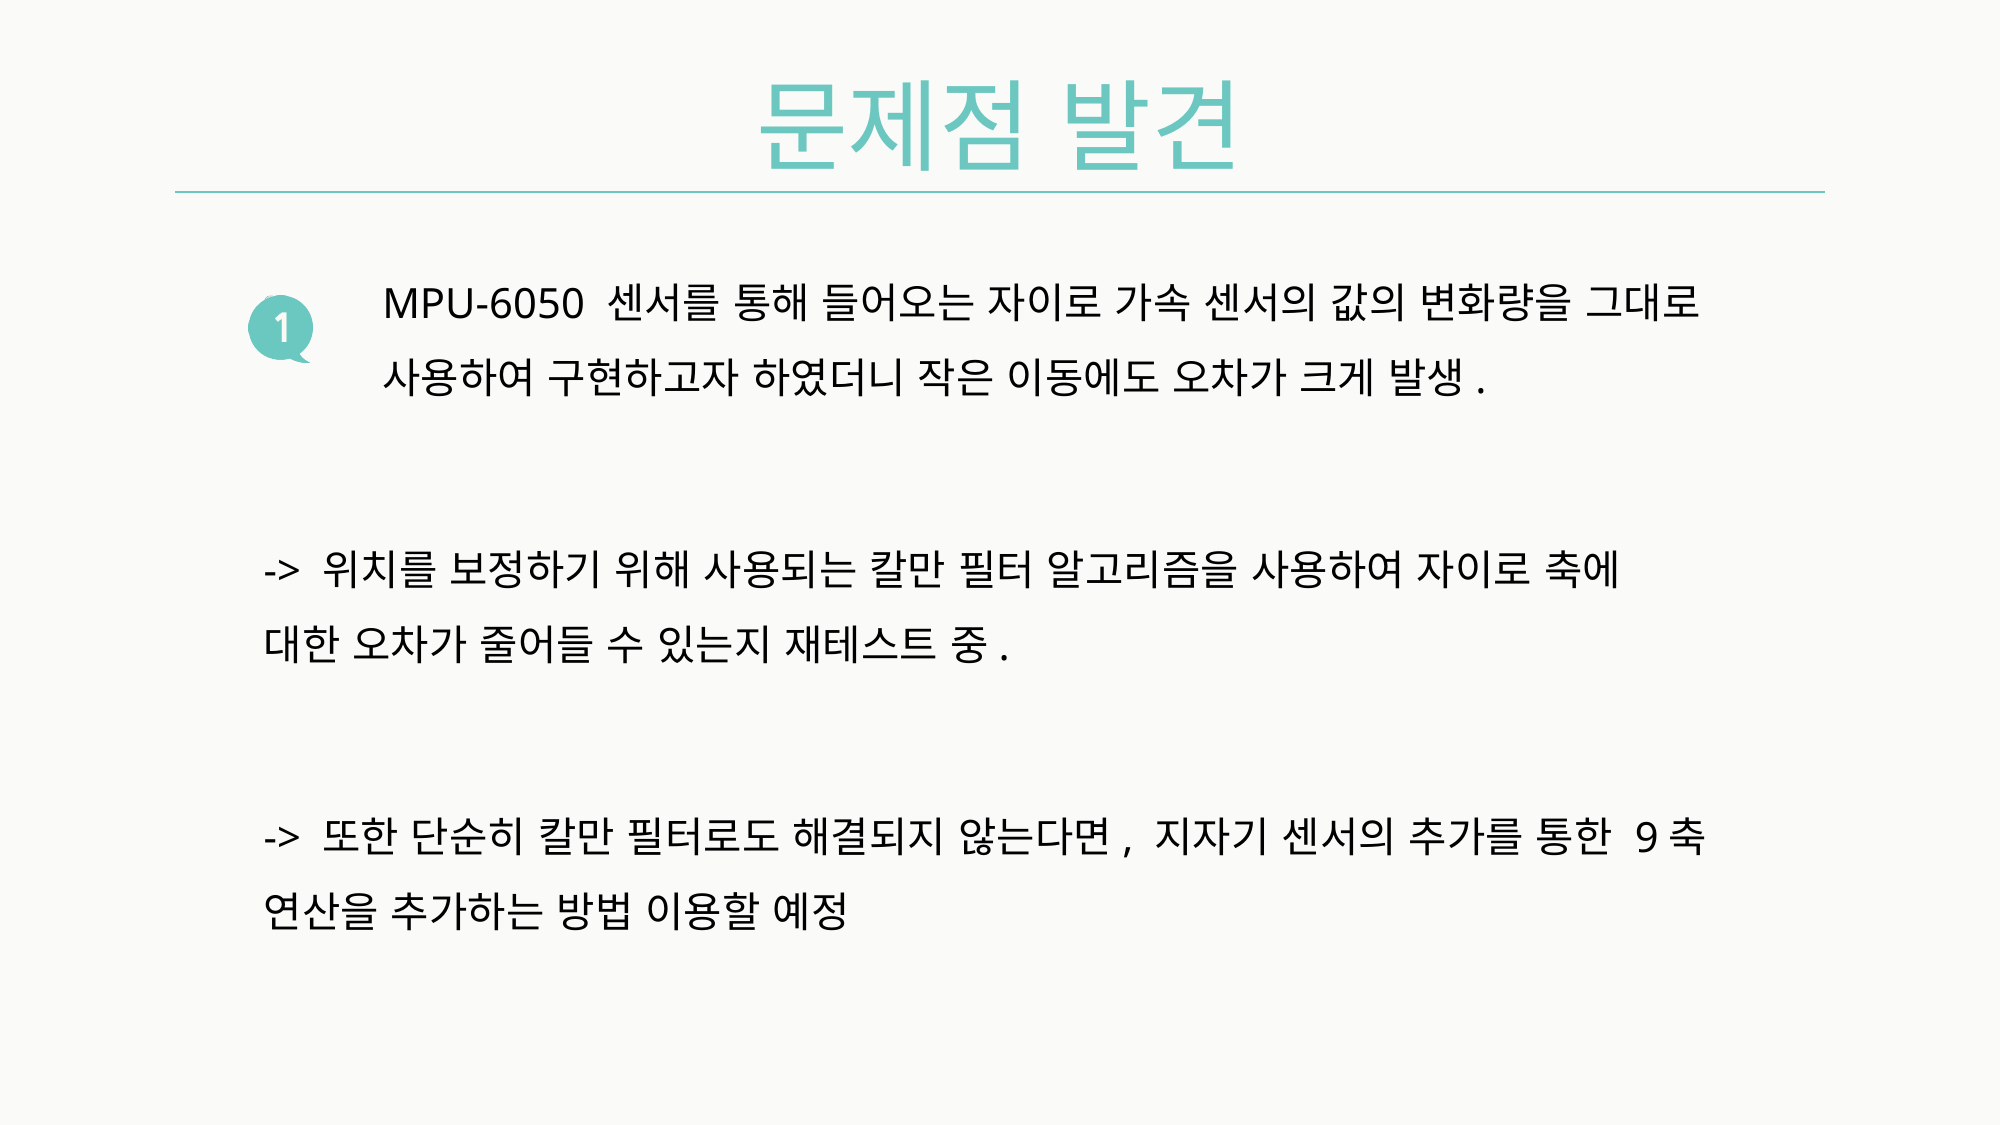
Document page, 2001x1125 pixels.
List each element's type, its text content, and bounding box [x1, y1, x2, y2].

picture [248, 294, 313, 363]
text_box 문제점 발견 [741, 56, 1259, 191]
text_box MPU-6050 센서를 통해 들어오는 자이로 가속 센서의 값의 변화량을 그대로 사용하여 구현하고자 하였더니 작은 이동에도 오차가 크게 발생. -> 위치를 보정하기 위해 사용되는 칼만 필터 알고리즘을 사용하여 자이로 축에 대한 오차가 줄어들 수 있는지 재테스트 중. -> 또한 단순히 칼만 필터로도 해결되지 않는다면, 지자기 센서의 추가를 통한 9축 연산을 추가하는 방법 이용할 예정 [248, 243, 1725, 999]
